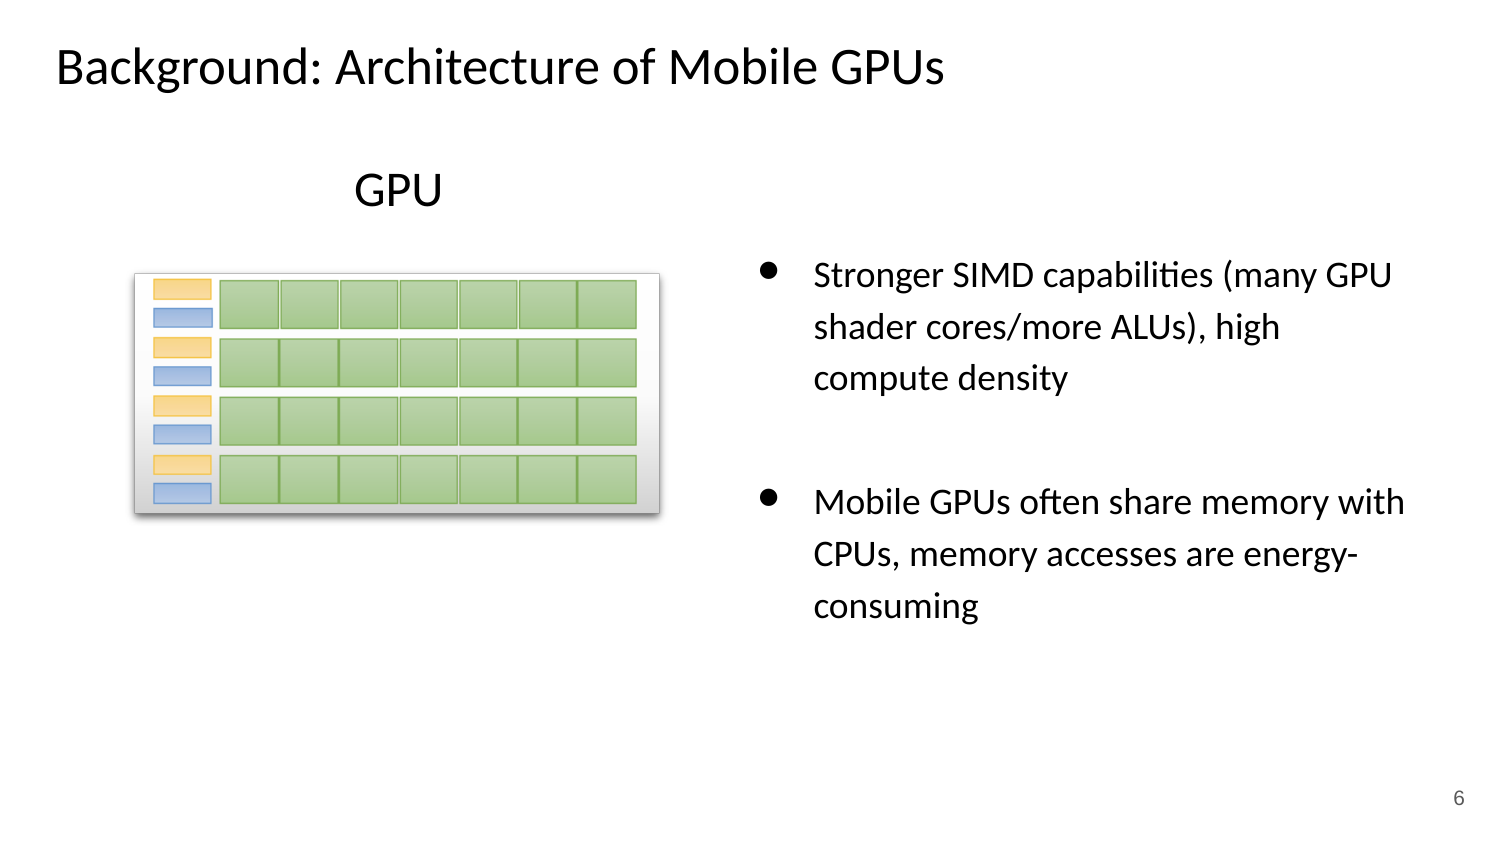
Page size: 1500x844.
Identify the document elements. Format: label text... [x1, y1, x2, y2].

slide_number ‹#› [1389, 764, 1480, 830]
text_box Mobile GPUs often share memory with CPUs, memory accesses are energy-consuming [723, 455, 1426, 701]
text_box Stronger SIMD capabilities (many GPU shader cores/more ALUs), high compute density [723, 228, 1426, 391]
text_box GPU [265, 146, 532, 227]
title Background: Architecture of Mobile GPUs [40, 16, 1439, 111]
picture [123, 241, 675, 526]
